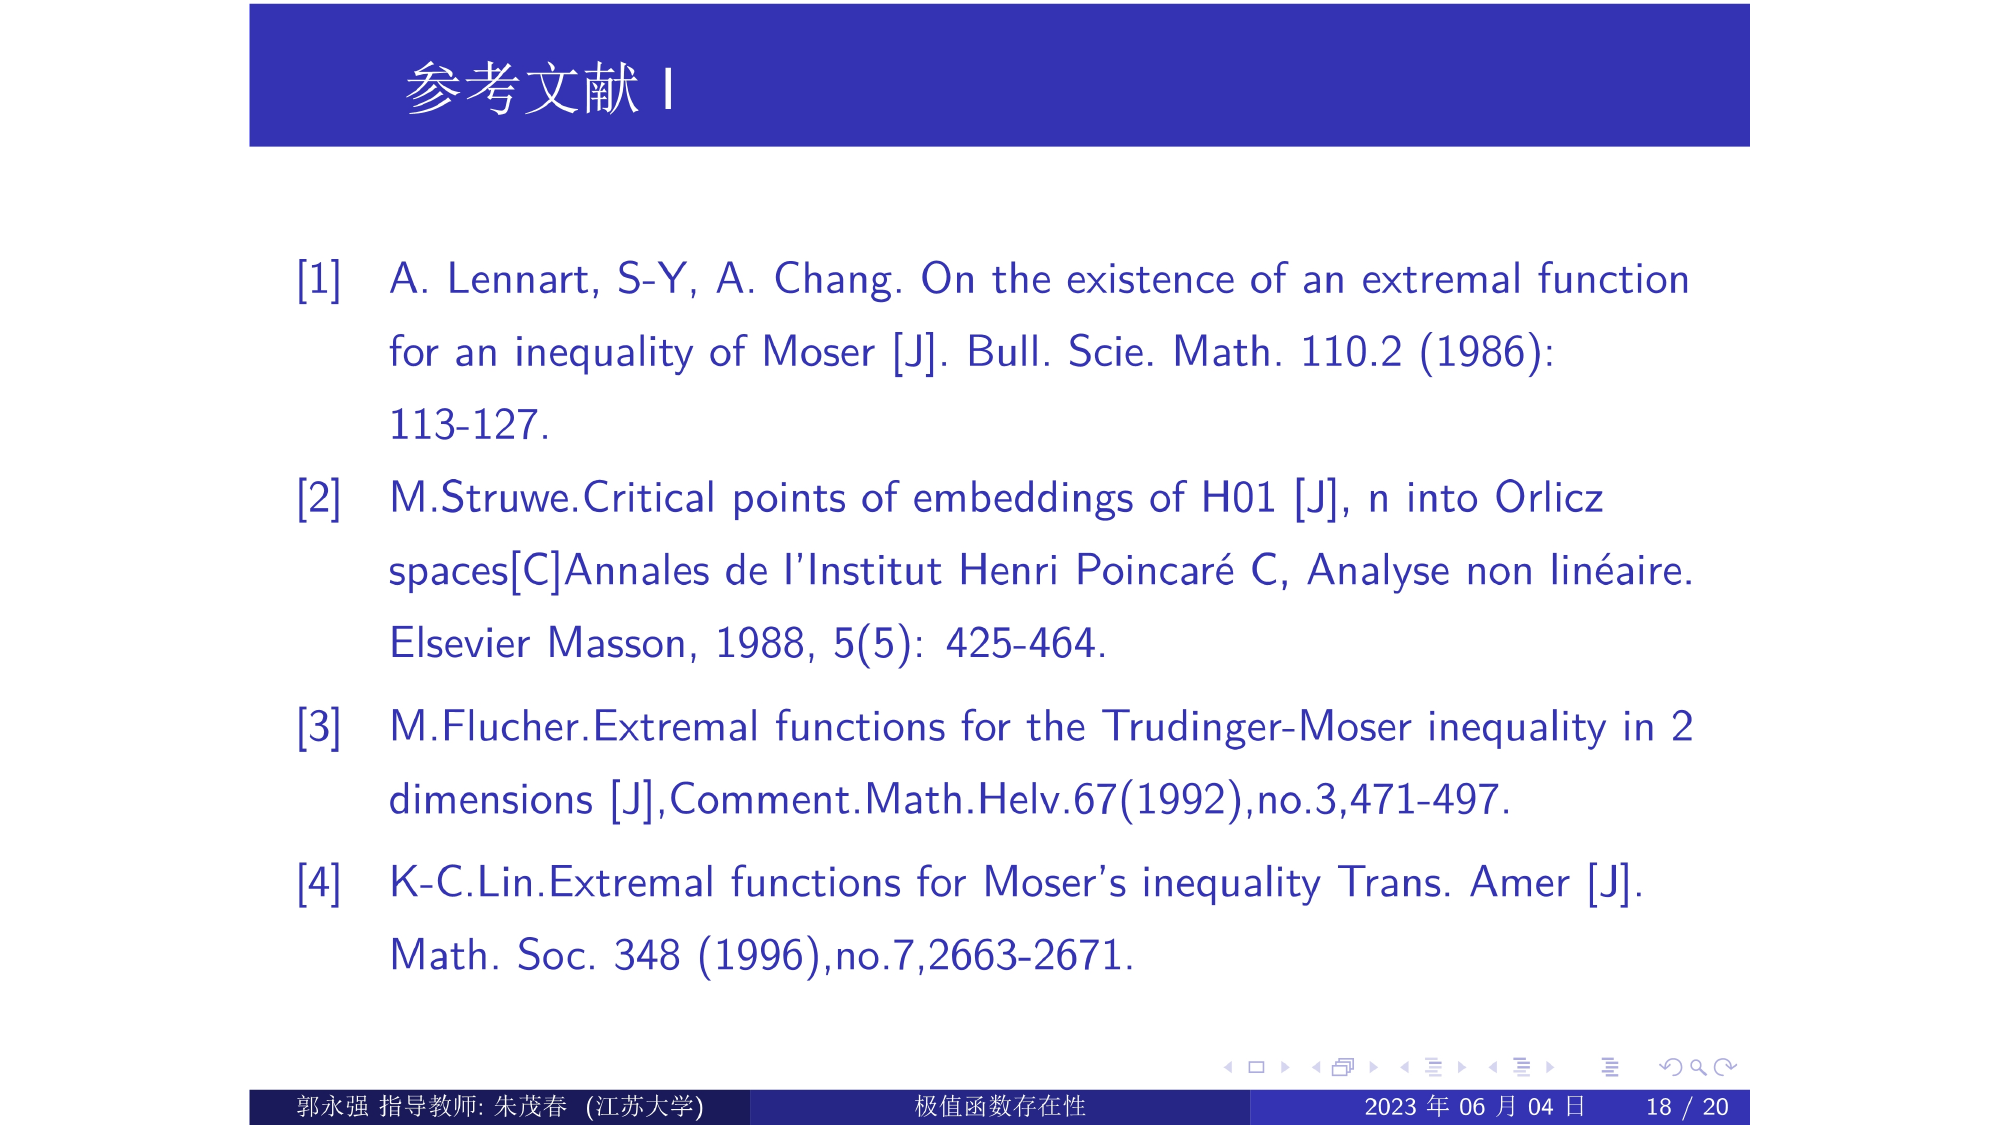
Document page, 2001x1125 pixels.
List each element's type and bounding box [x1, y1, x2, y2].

picture [249, 0, 1750, 1125]
